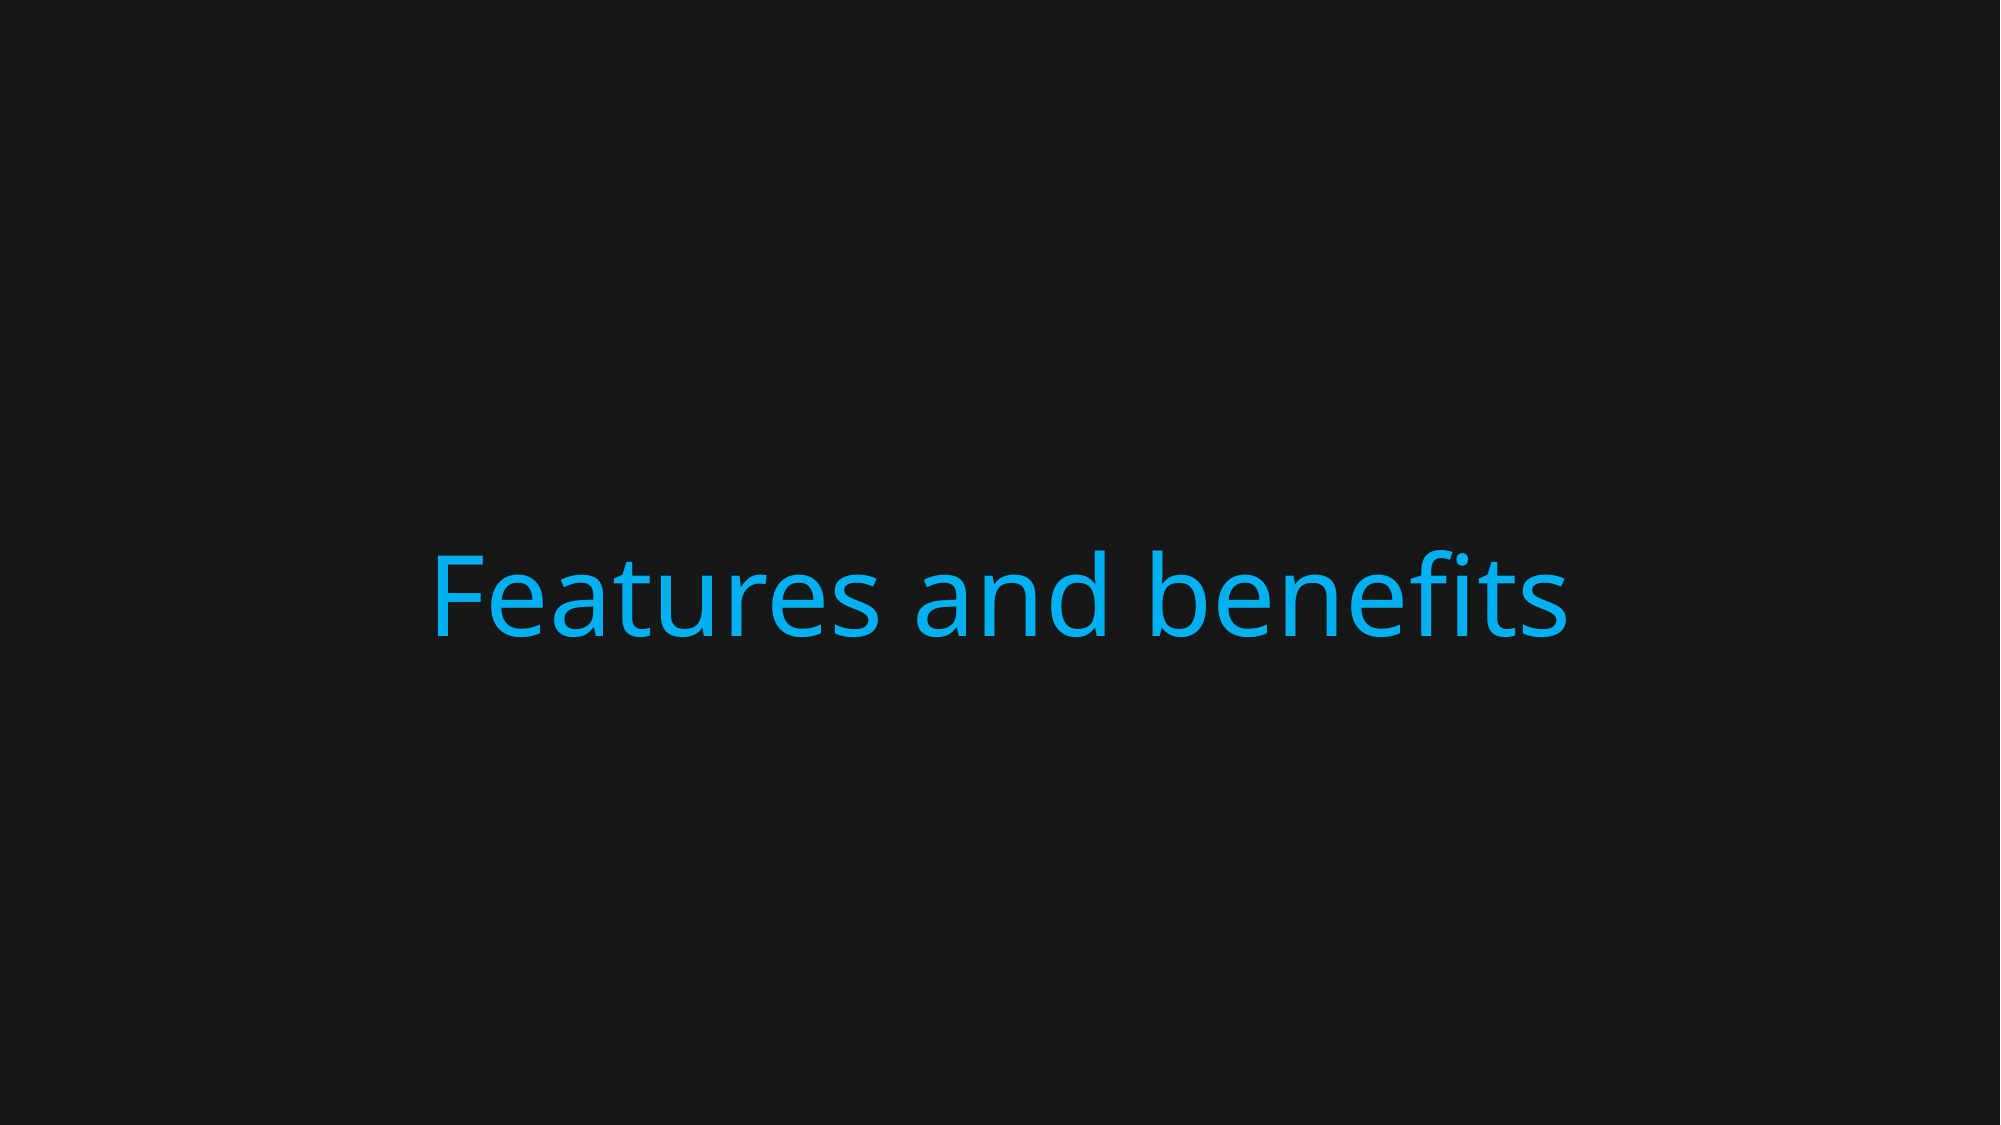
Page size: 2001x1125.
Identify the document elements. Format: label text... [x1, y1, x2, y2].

title Features and benefits [249, 456, 1750, 669]
